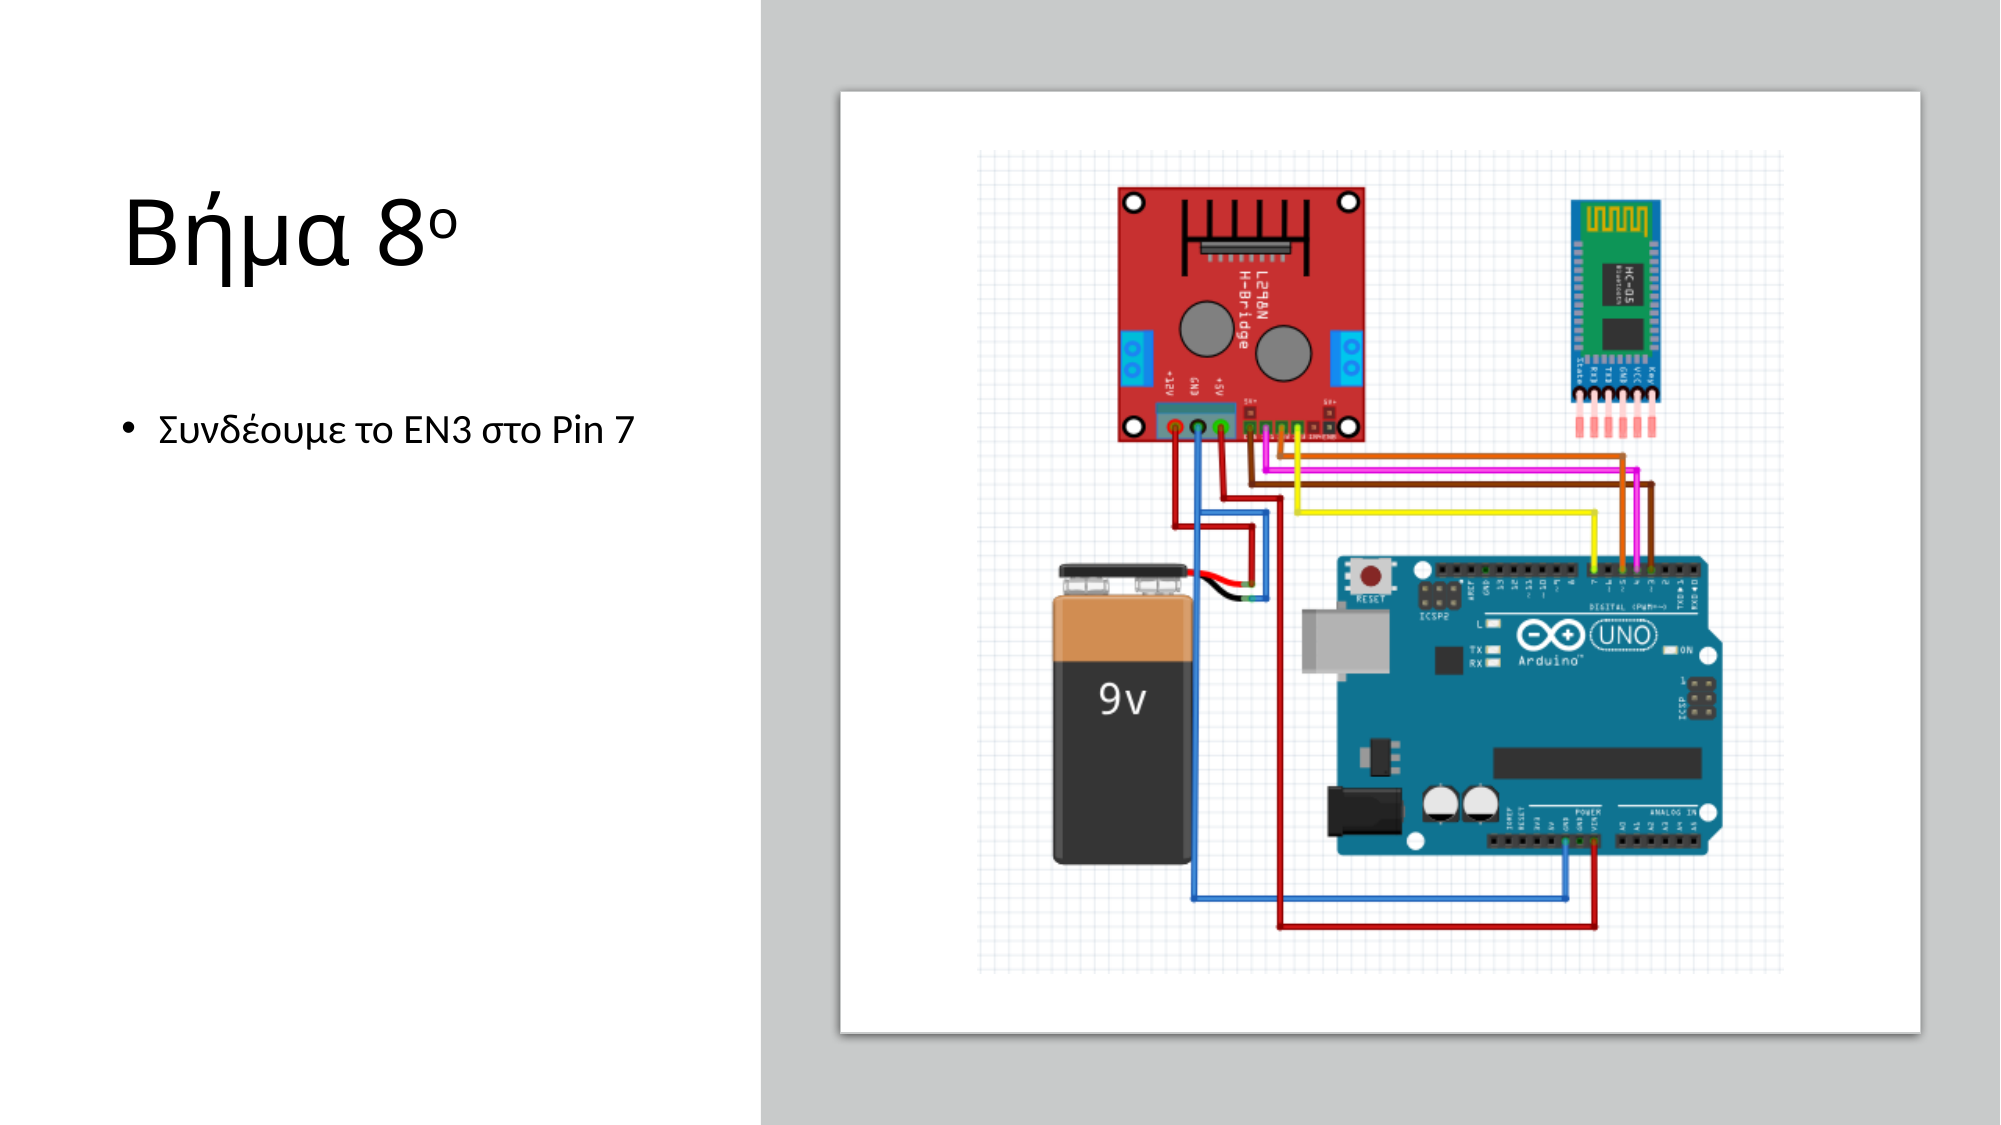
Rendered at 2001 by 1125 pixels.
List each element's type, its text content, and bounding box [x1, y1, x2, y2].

picture [977, 150, 1784, 974]
text_box [839, 90, 1922, 1034]
list Συνδέουμε το ΕΝ3 στο Pin 7 [106, 399, 682, 1021]
text_box [760, 0, 2000, 1125]
title Βήμα 8ο [106, 103, 682, 370]
